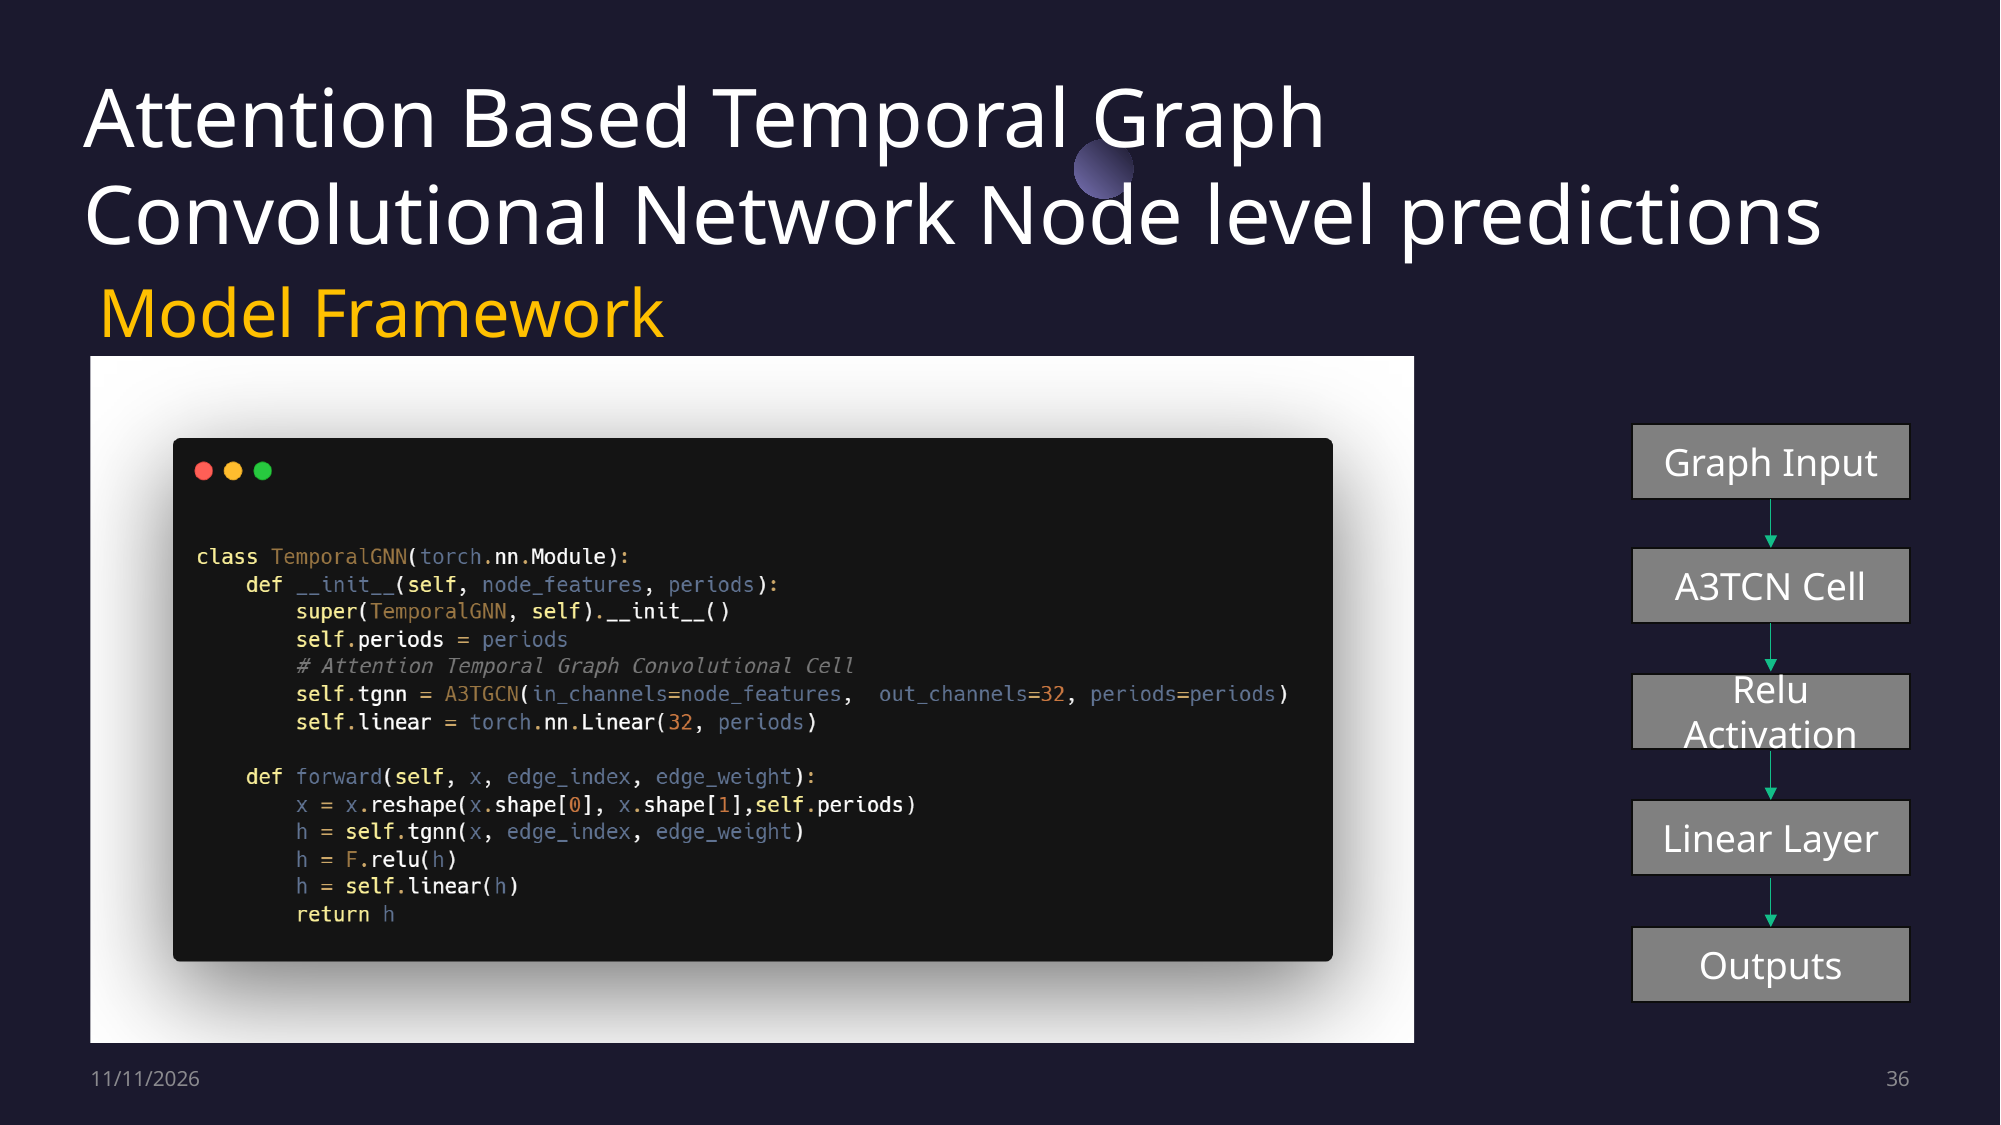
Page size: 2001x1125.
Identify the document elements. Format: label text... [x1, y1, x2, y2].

text_box Model Framework [83, 263, 1029, 359]
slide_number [90, 1067, 522, 1093]
picture [90, 356, 1415, 1043]
text_box Relu Activation [1631, 673, 1911, 750]
text_box A3TCN Cell [1631, 547, 1911, 624]
text_box Graph Input [1631, 423, 1911, 500]
slide_number 36 [1632, 1067, 1910, 1093]
text_box Linear Layer [1631, 799, 1911, 876]
text_box Outputs [1631, 926, 1911, 1003]
text_box Attention Based Temporal Graph Convolutional Network Node level predictions [83, 51, 1859, 261]
